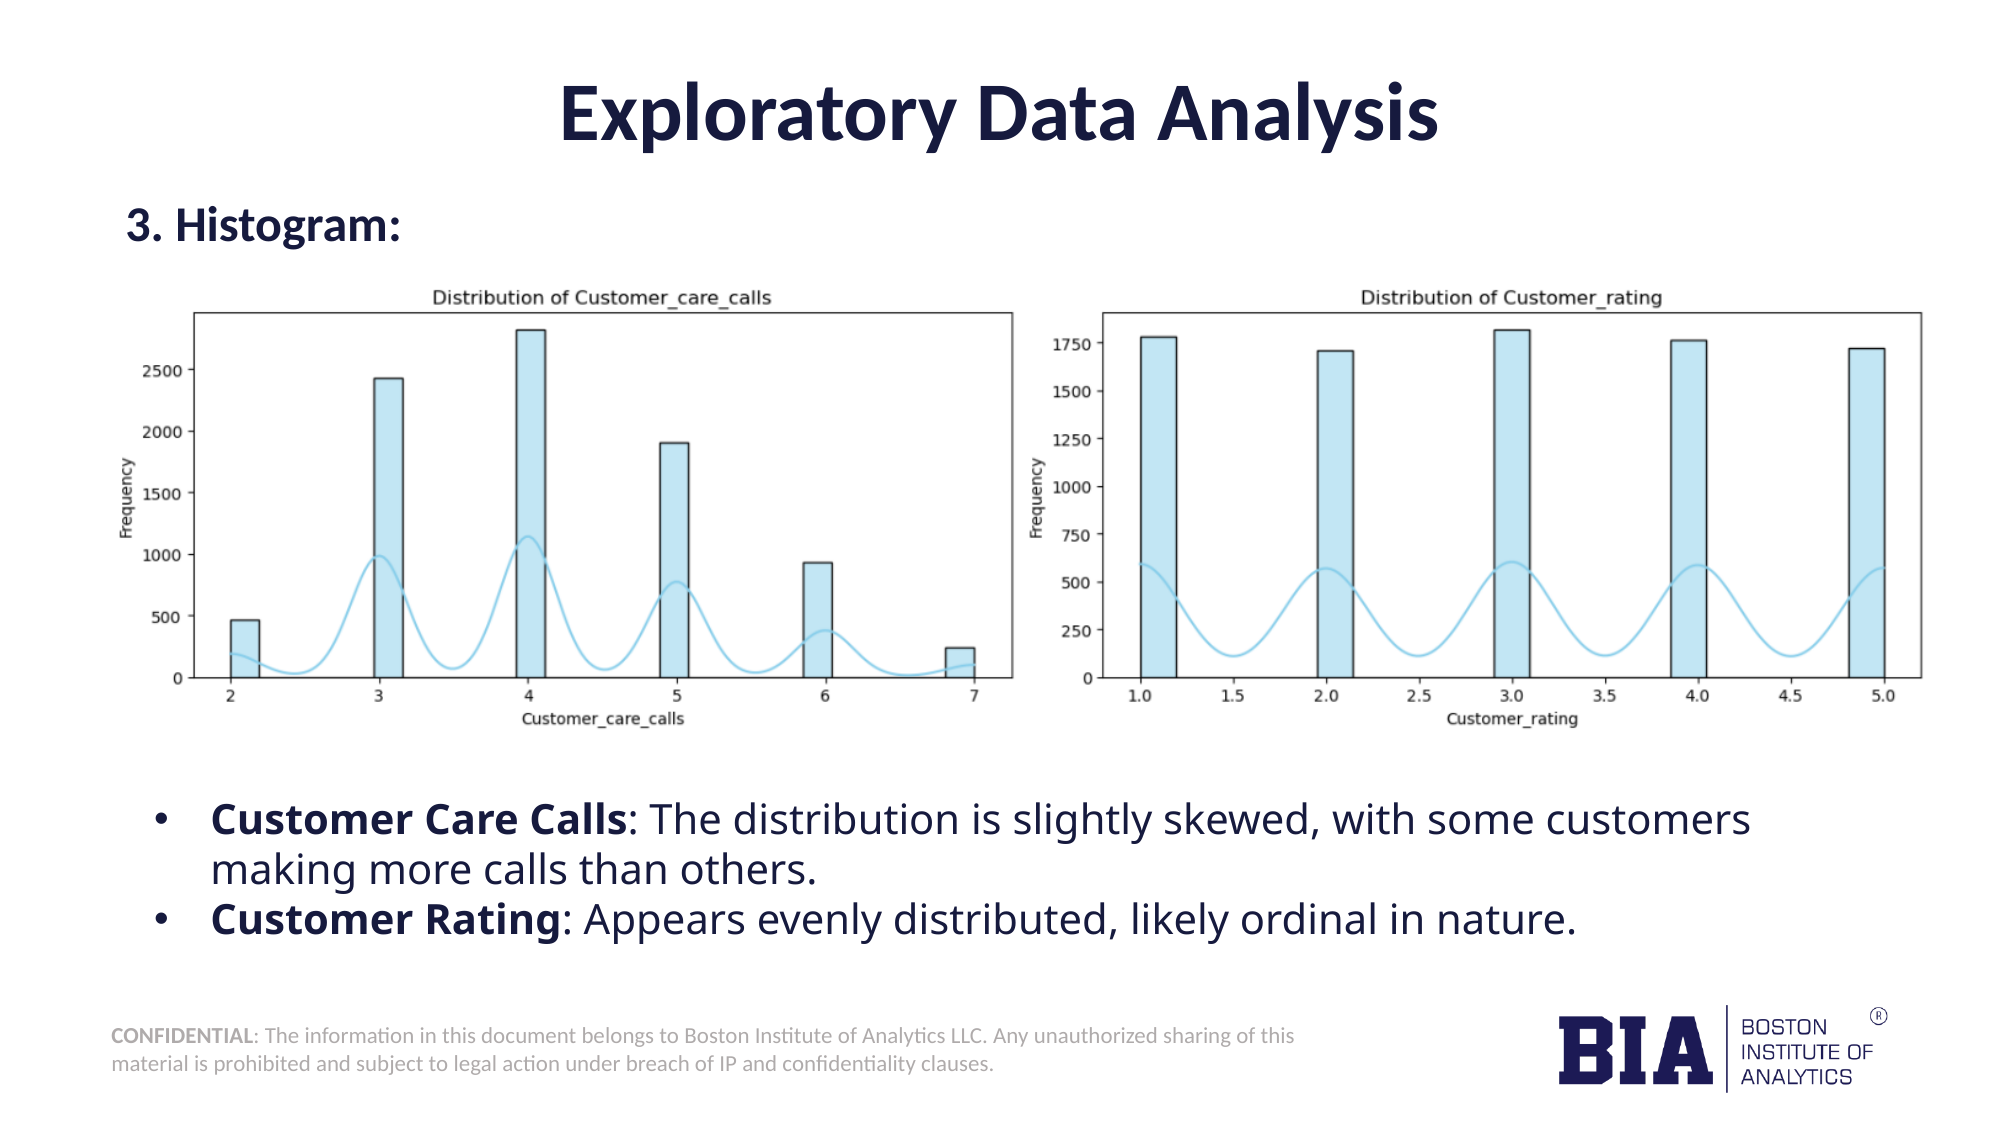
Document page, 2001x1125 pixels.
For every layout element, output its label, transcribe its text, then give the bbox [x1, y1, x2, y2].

picture [110, 279, 1936, 739]
text_box Customer Care Calls: The distribution is slightly skewed, with some customers making more calls than others. Customer Rating: Appears evenly distributed, likely ordinal in nature. [139, 785, 1845, 951]
text_box 3. Histogram: [110, 183, 727, 259]
text_box Exploratory Data Analysis [83, 63, 1917, 164]
picture [1557, 1003, 1889, 1094]
